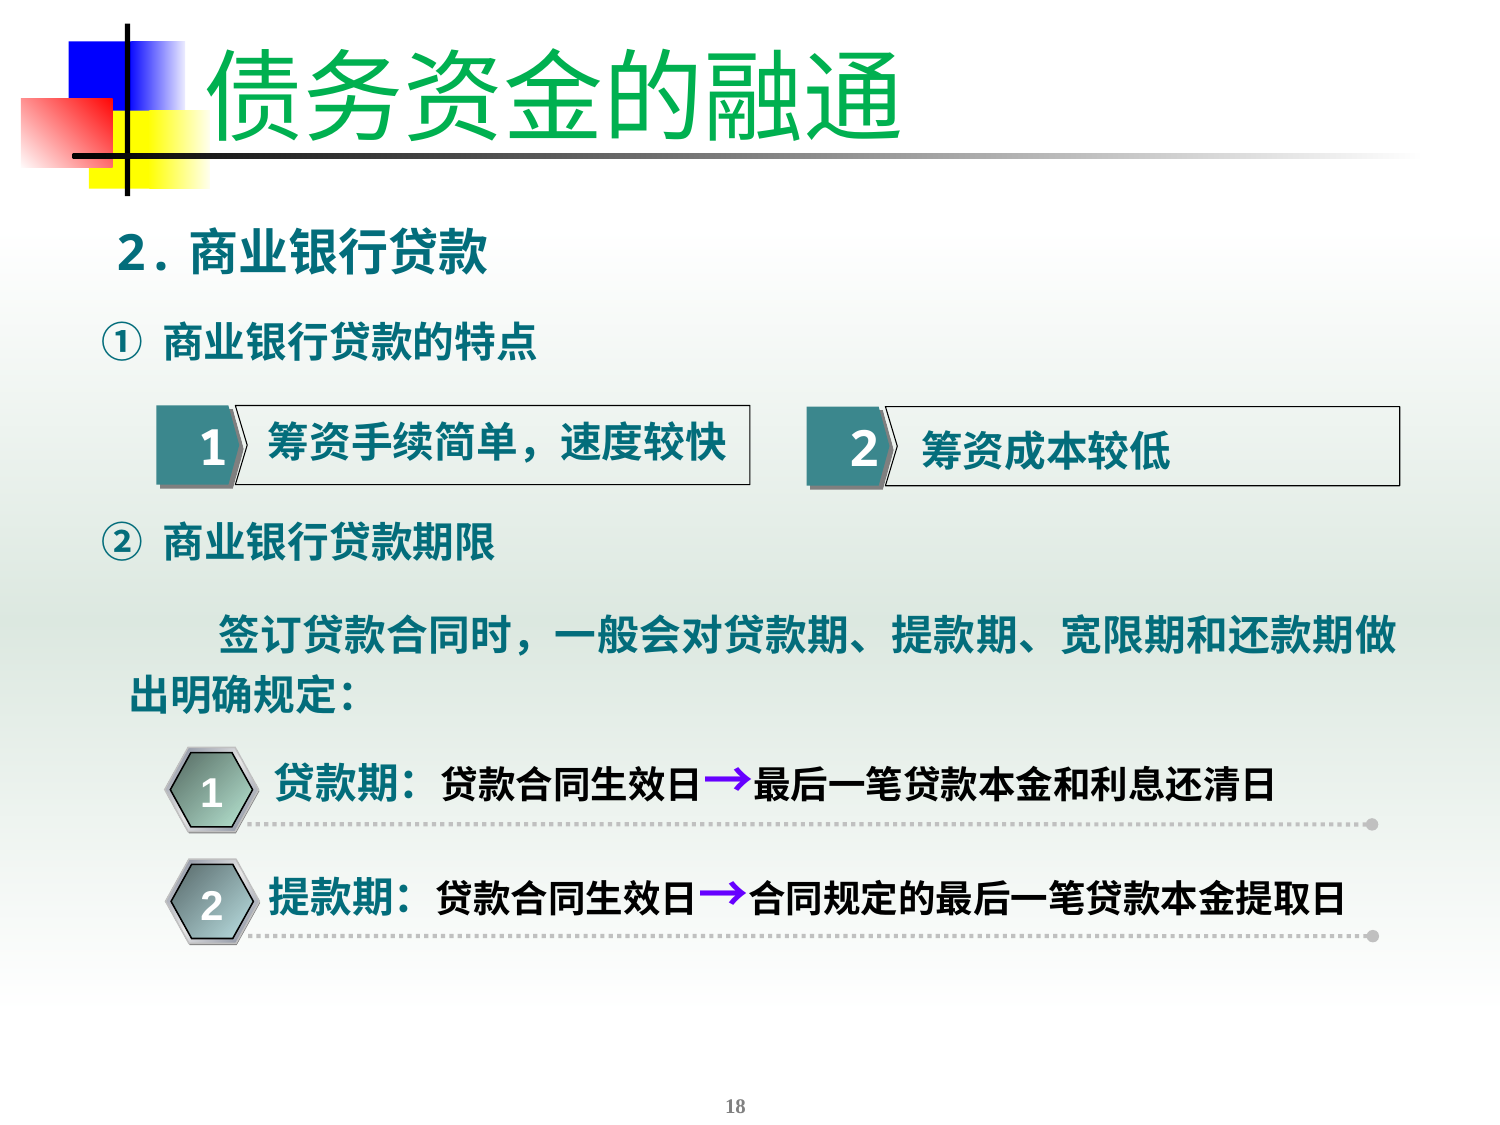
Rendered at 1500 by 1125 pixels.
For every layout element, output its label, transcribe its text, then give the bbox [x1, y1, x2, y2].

text_box ① 商业银行贷款的特点 [76, 314, 833, 374]
text_box 签订贷款合同时，一般会对贷款期、提款期、宽限期和还款期做出明确规定： [113, 591, 1412, 727]
text_box [0, 231, 1500, 1012]
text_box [164, 740, 1388, 834]
slide_number 18 [579, 1050, 892, 1125]
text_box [165, 854, 1389, 946]
title 债务资金的融通 [188, 23, 1468, 161]
text_box ② 商业银行贷款期限 [77, 514, 833, 574]
text_box 2.商业银行贷款 [76, 219, 520, 289]
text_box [806, 406, 1400, 486]
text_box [156, 405, 784, 485]
